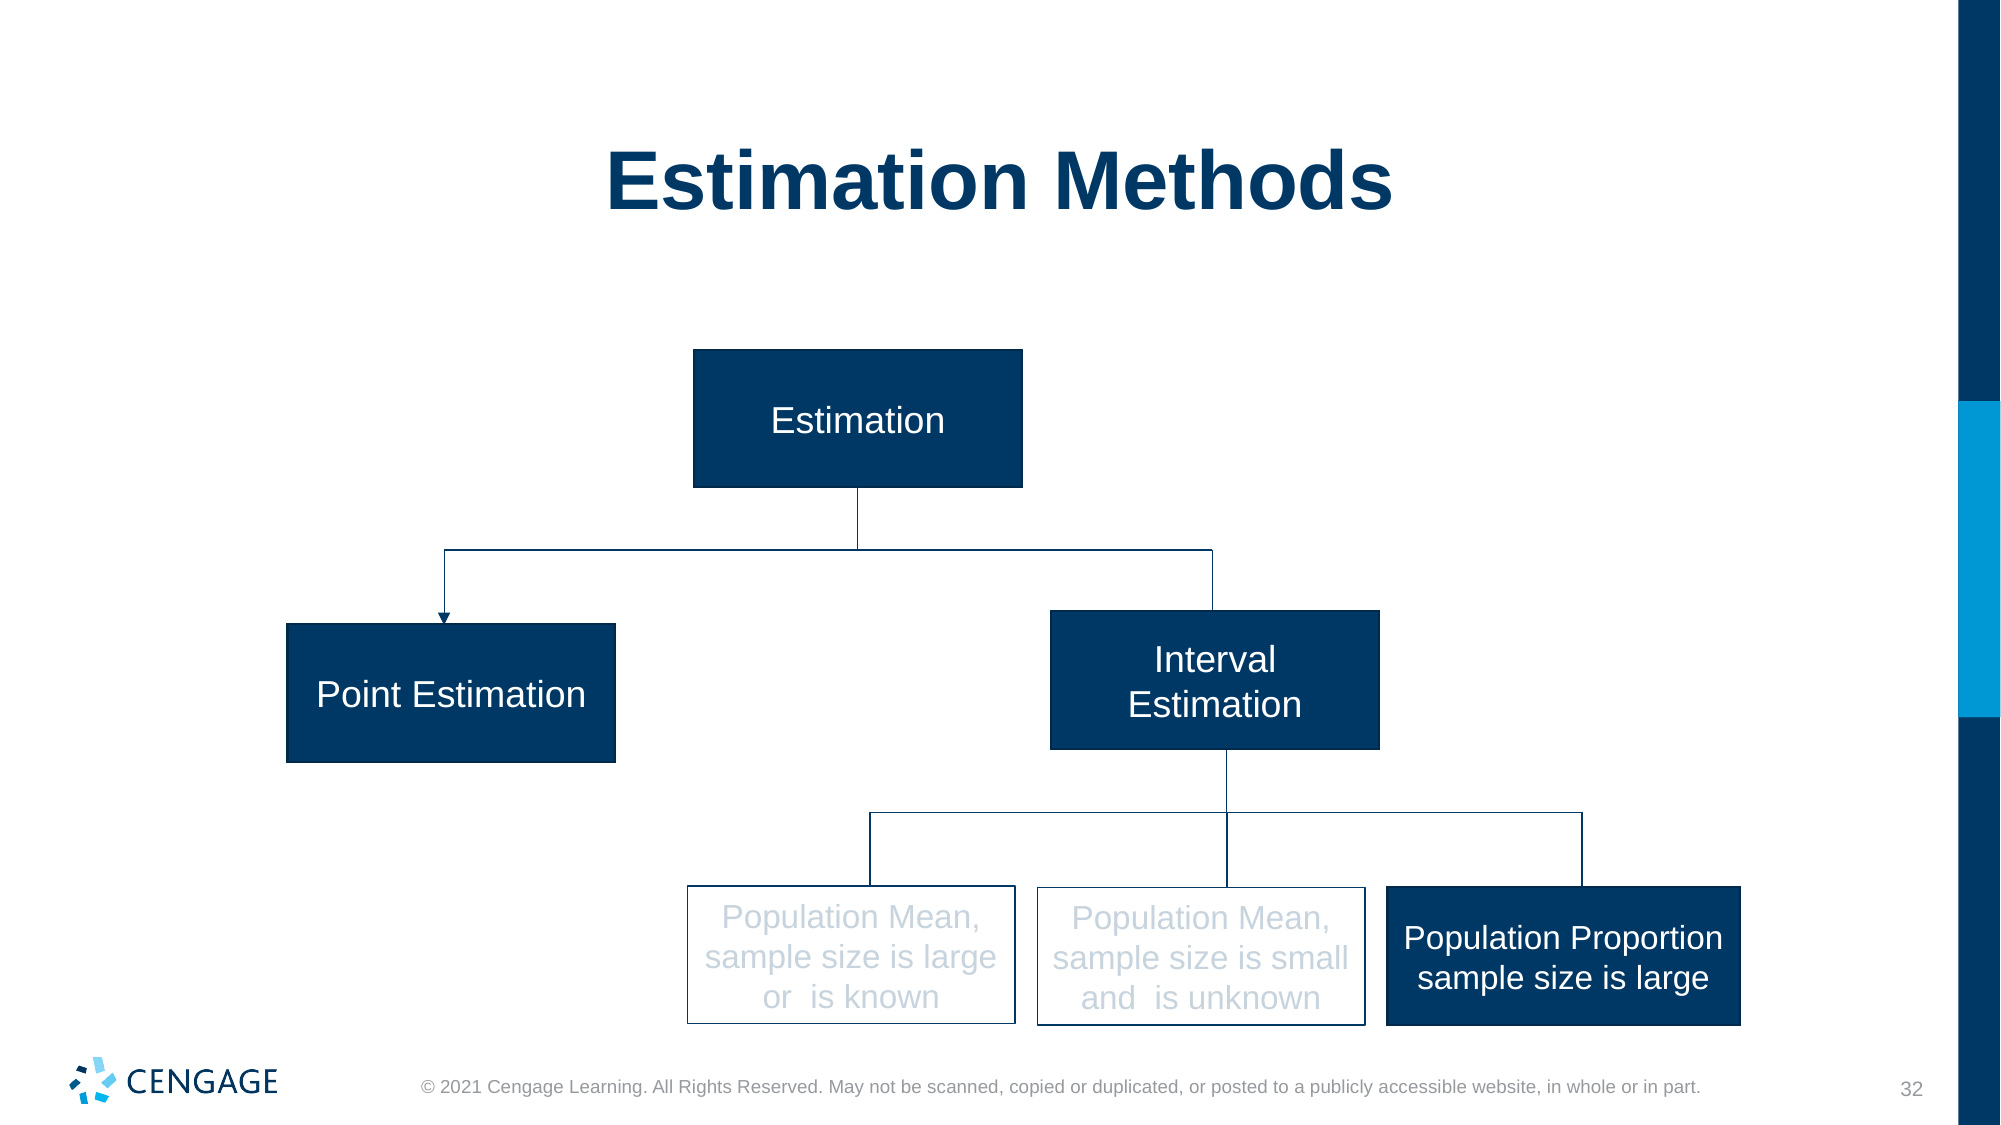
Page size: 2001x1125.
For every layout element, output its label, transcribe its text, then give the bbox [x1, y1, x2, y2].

picture [69, 1057, 277, 1104]
text_box Estimation [693, 349, 1023, 488]
text_box Point Estimation [286, 623, 616, 763]
text_box Population Proportion sample size is large [1386, 886, 1741, 1026]
title Estimation Methods [513, 129, 1488, 325]
text_box Interval Estimation [1050, 610, 1380, 750]
